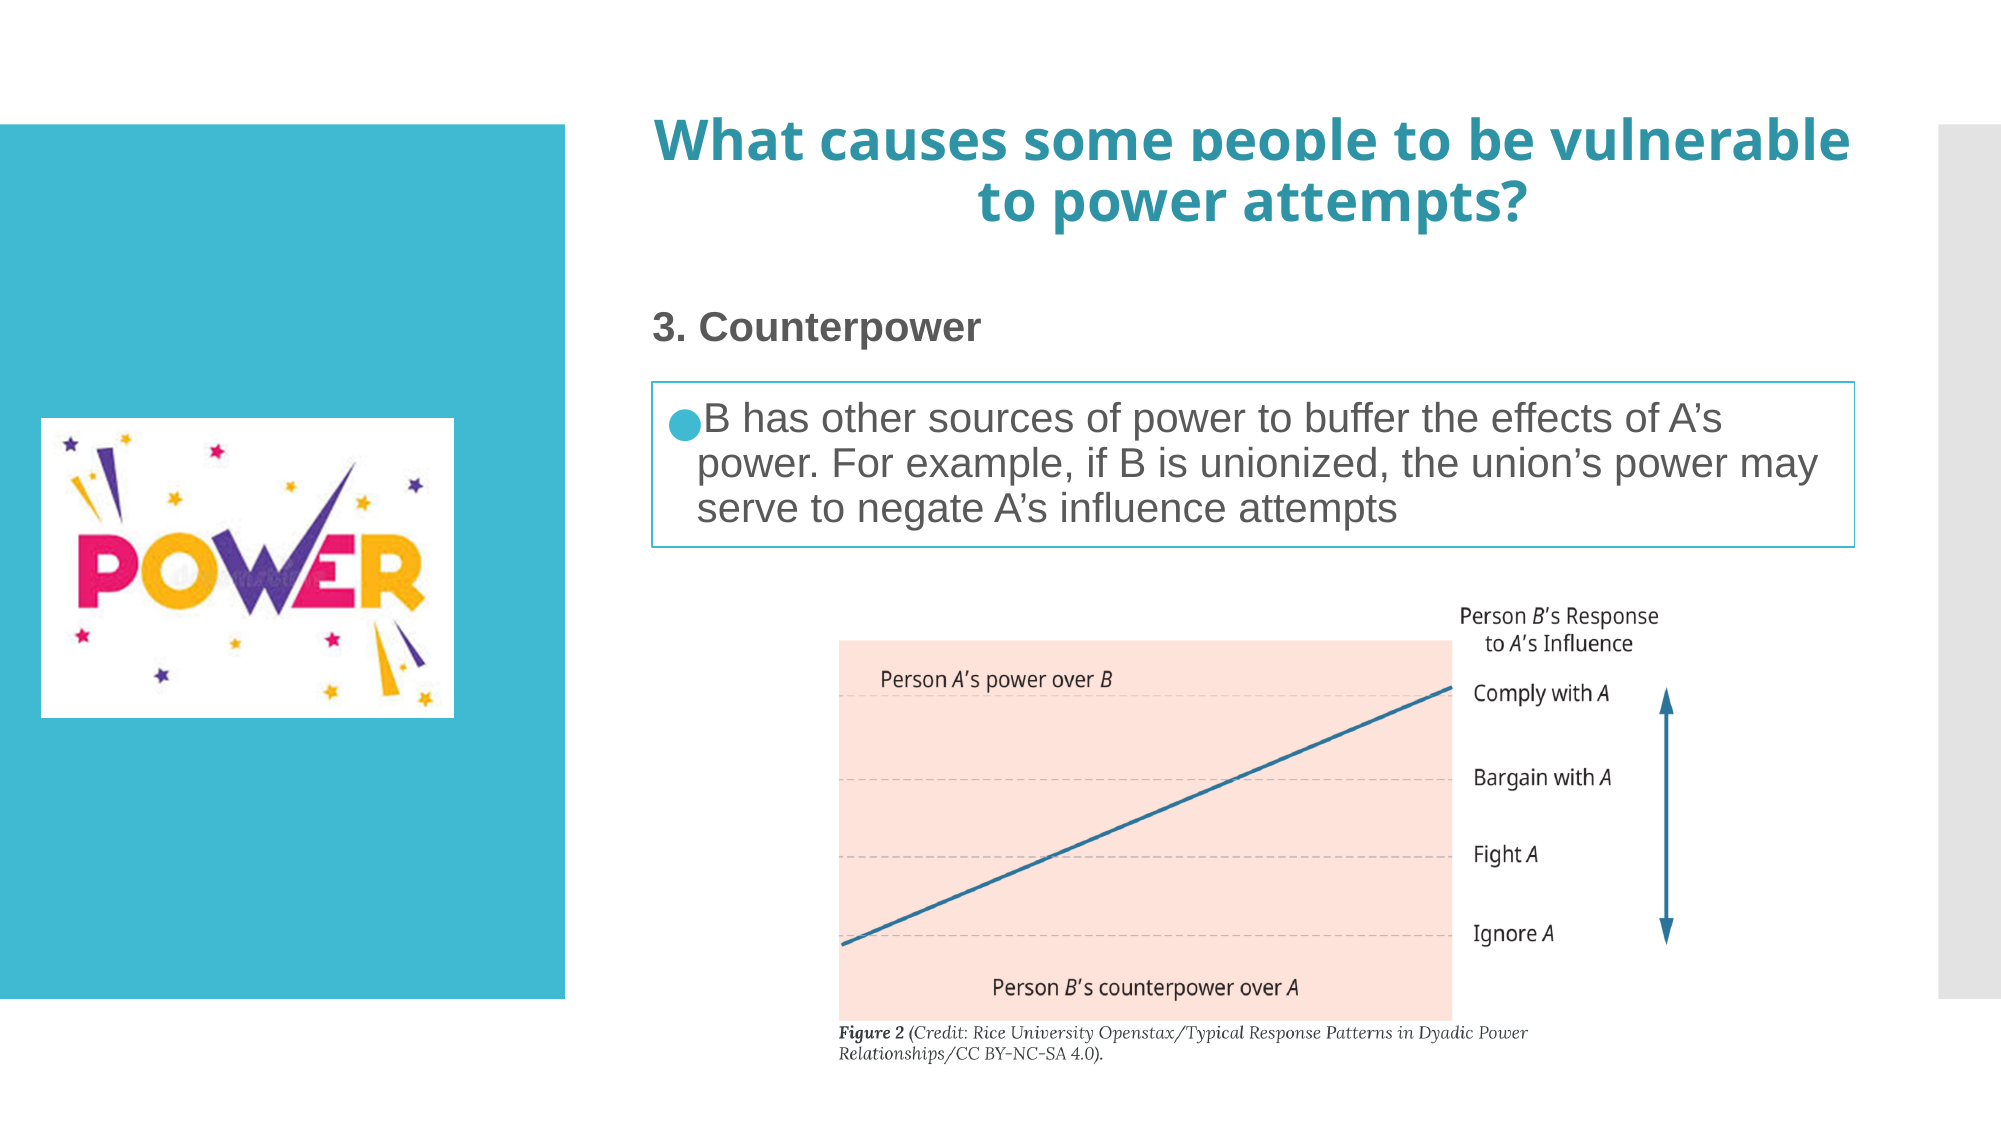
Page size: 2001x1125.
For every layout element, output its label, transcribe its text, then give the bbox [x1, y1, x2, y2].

list 3. Counterpower [637, 241, 1208, 358]
picture [817, 596, 1690, 1069]
picture [41, 417, 454, 718]
text_box B has other sources of power to buffer the effects of A’s power. For example, if B is unionized, the union’s power may serve to negate A’s influence attempts [651, 382, 1855, 547]
list What causes some people to be vulnerable to power attempts? [637, 108, 1870, 241]
